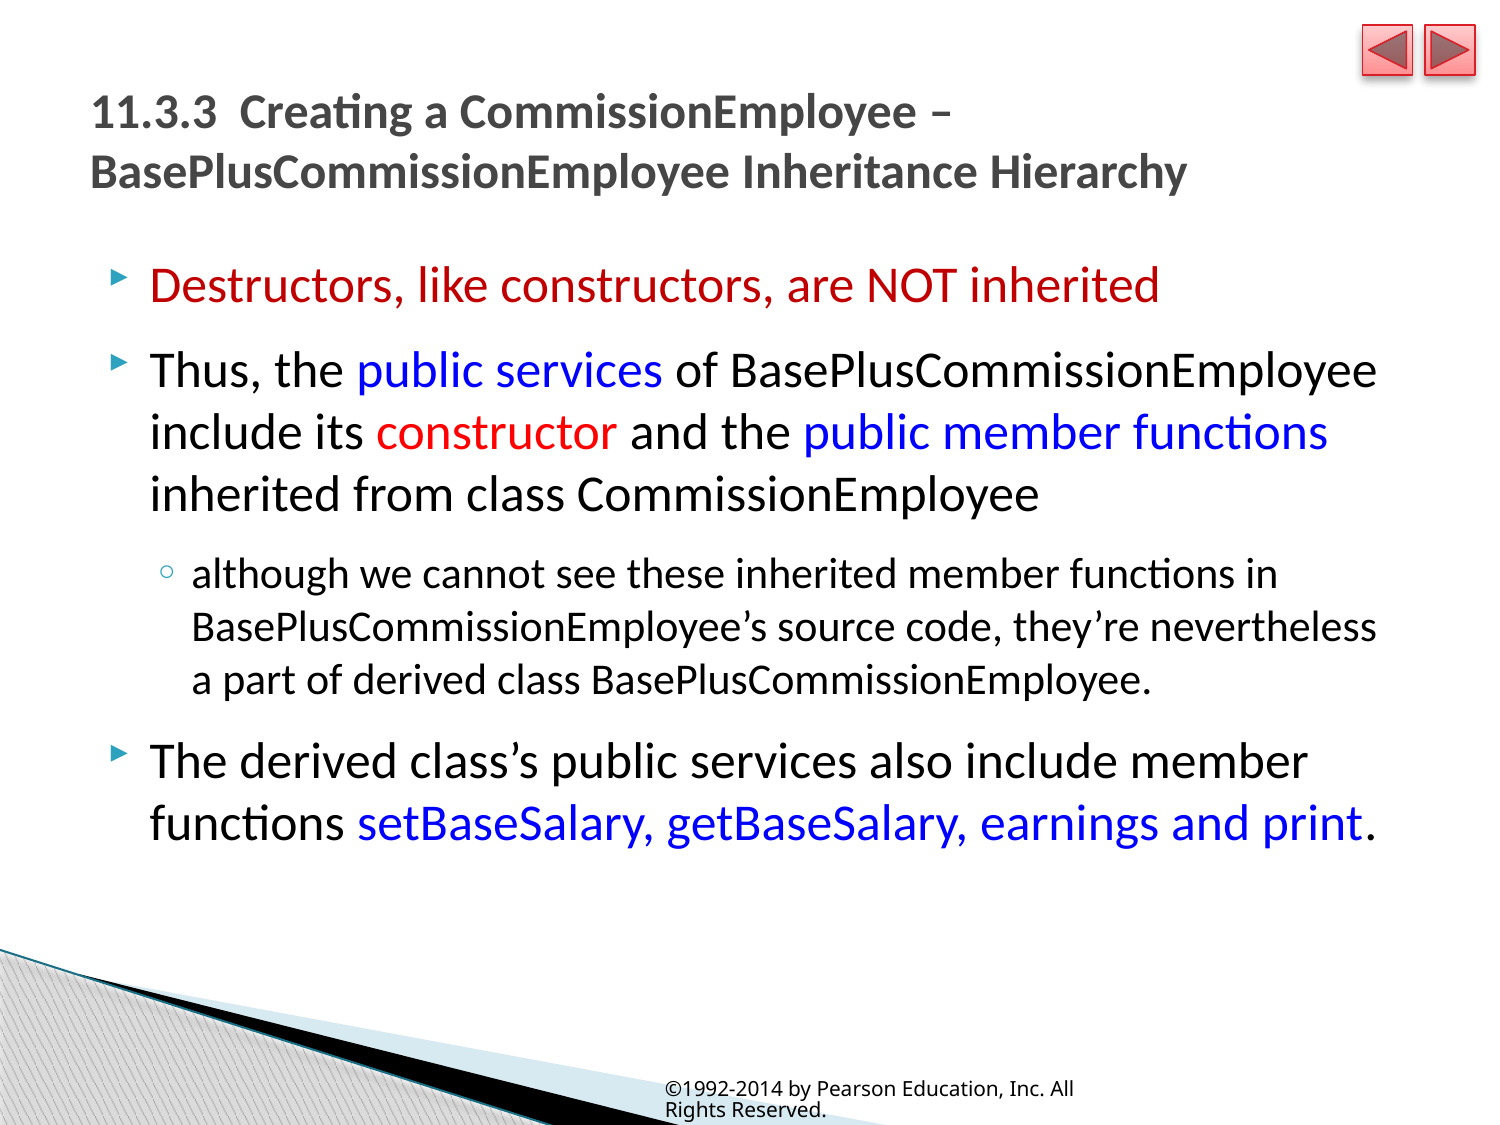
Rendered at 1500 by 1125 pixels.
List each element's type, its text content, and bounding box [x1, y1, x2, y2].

list Destructors, like constructors, are NOT inherited Thus, the public services of BasePlusCommissionEmployee include its constructor and the public member functions inherited from class CommissionEmployee although we cannot see these inherited member functions in BasePlusCommissionEmployee’s source code, they’re nevertheless a part of derived class BasePlusCommissionEmployee. The derived class’s public services also include member functions setBaseSalary, getBaseSalary, earnings and print. [75, 242, 1425, 986]
footer ©1992-2014 by Pearson Education, Inc. All Rights Reserved. [650, 1051, 1105, 1112]
title 11.3.3 Creating a CommissionEmployee – BasePlusCommissionEmployee Inheritance Hierarchy [75, 45, 1425, 233]
